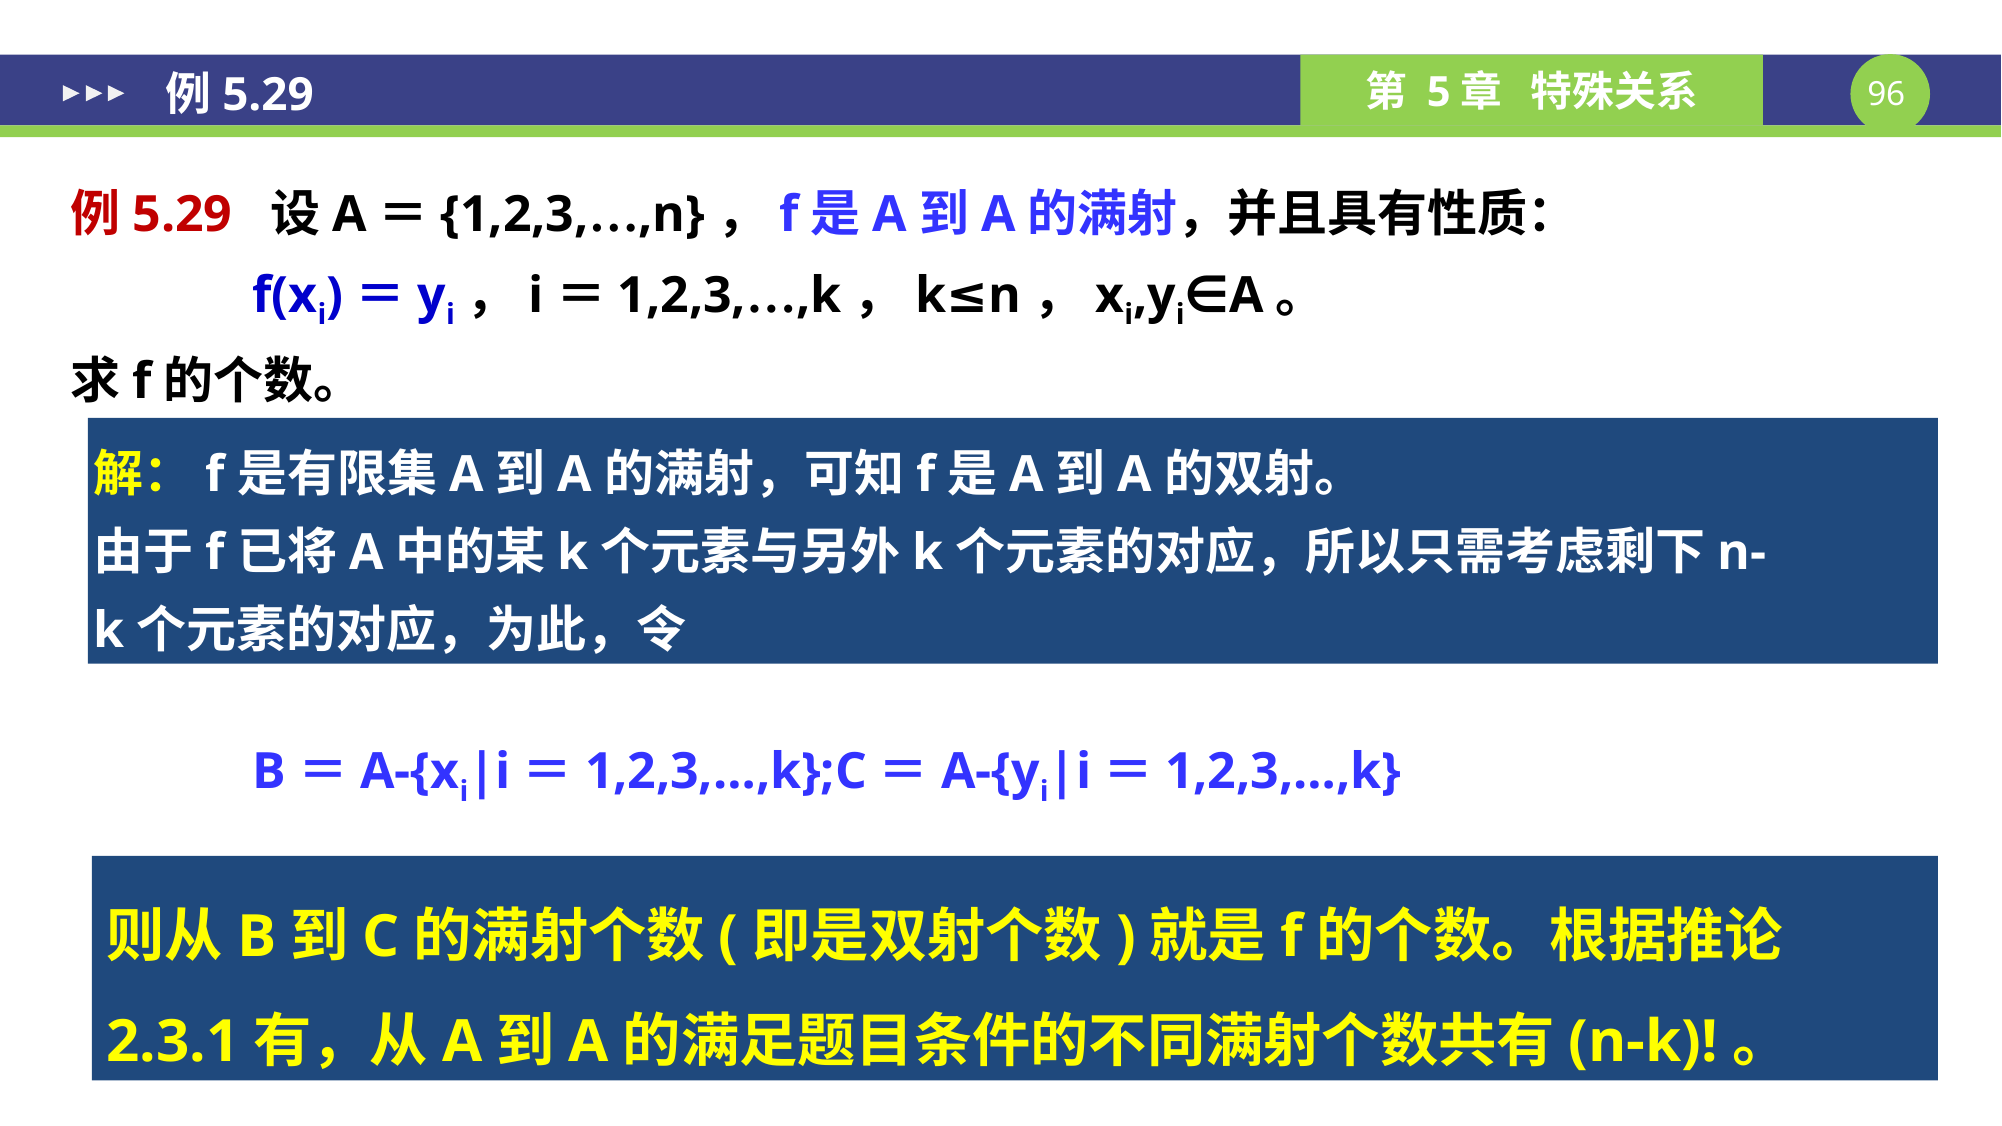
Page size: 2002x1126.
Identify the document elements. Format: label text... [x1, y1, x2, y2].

text_box 则从B到C的满射个数(即是双射个数)就是f的个数。根据推论2.3.1有，从A到A的满足题目条件的不同满射个数共有(n-k)!。 [91, 855, 1938, 1081]
list 例5.29 设A＝{1,2,3,…,n}，f是A到A的满射，并且具有性质： f(xi)＝yi，i＝1,2,3,…,k，k≤n，xi,yi∈A。 求f的个数。 [50, 153, 1938, 443]
text_box 解：f是有限集A到A的满射，可知f是A到A的双射。 由于f已将A中的某k个元素与另外k个元素的对应，所以只需考虑剩下n- k个元素的对应，为此，令 [87, 417, 1938, 664]
text_box B＝A-{xi|i＝1,2,3,…,k};C＝A-{yi|i＝1,2,3,…,k} [237, 731, 1612, 815]
title 例5.29 [150, 44, 1474, 141]
